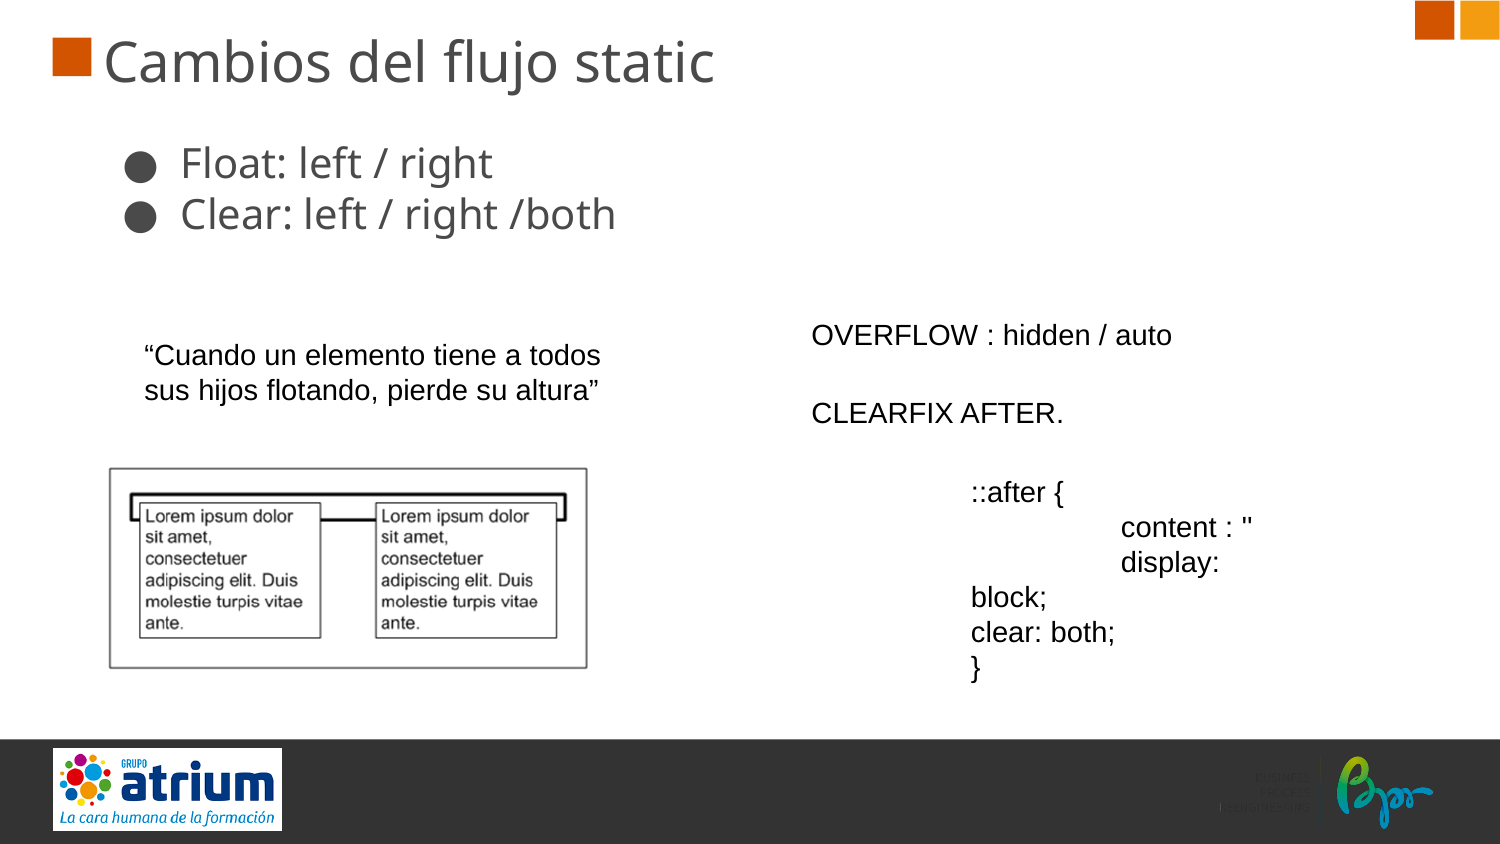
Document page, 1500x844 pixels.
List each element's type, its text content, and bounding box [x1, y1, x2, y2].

text_box CLEARFIX AFTER. [796, 385, 1289, 438]
picture [94, 461, 605, 674]
picture [1211, 750, 1442, 836]
title Cambios del flujo static [94, 17, 1381, 107]
text_box OVERFLOW : hidden / auto [796, 280, 1289, 385]
picture [53, 748, 282, 831]
list Float: left / right Clear: left / right /both [97, 128, 1383, 281]
text_box ::after { content : '' display: block; clear: both; } [955, 472, 1305, 684]
text_box “Cuando un elemento tiene a todos sus hijos flotando, pierde su altura” [129, 302, 622, 440]
